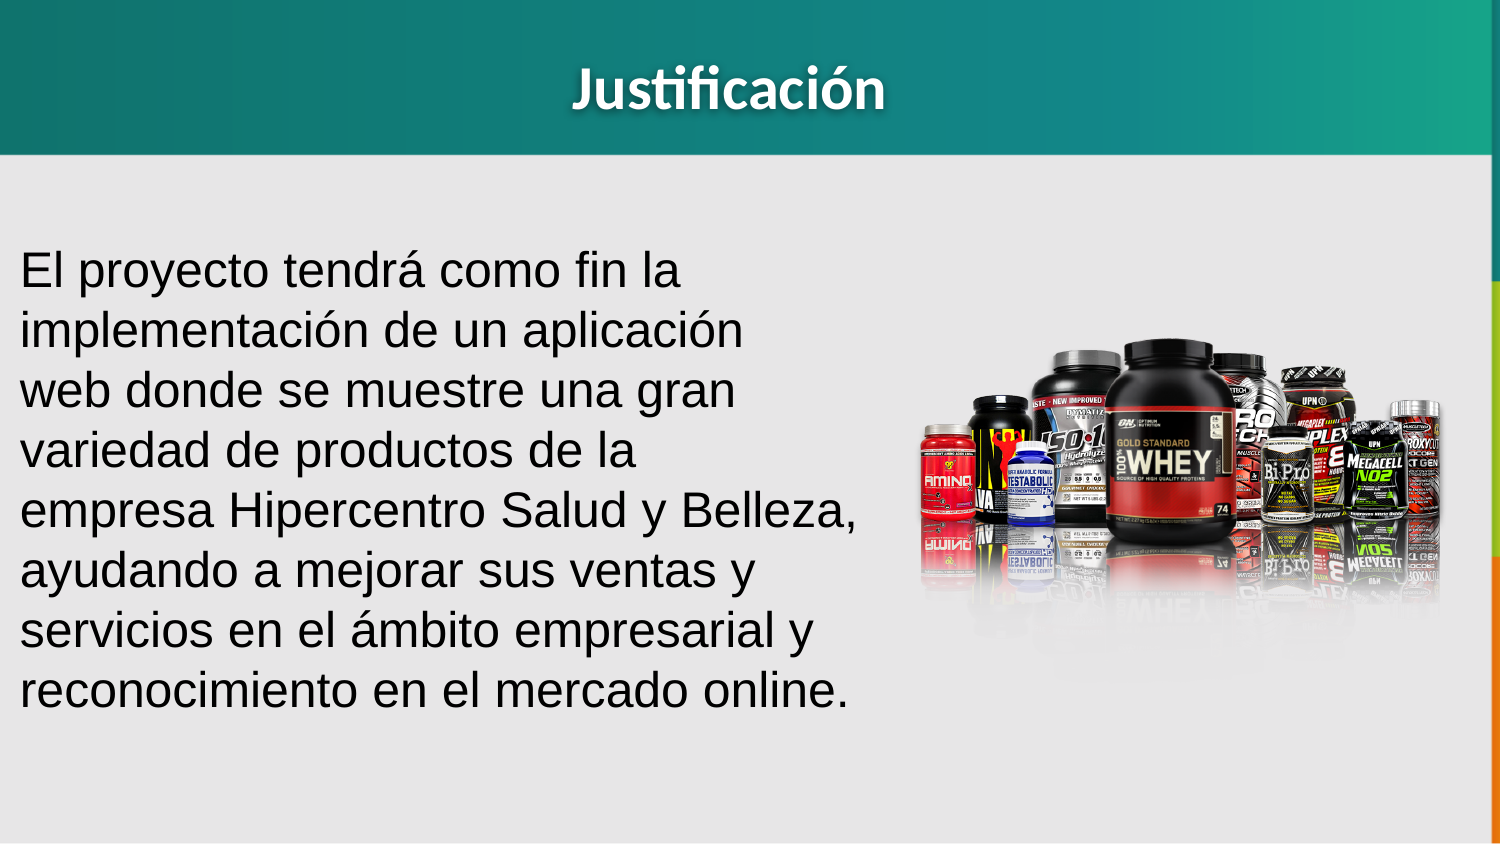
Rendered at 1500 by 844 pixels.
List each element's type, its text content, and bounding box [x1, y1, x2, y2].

text_box Justificación [169, 12, 1292, 157]
text_box El proyecto tendrá como fin la implementación de un aplicación web donde se muestre una gran variedad de productos de la empresa Hipercentro Salud y Belleza, ayudando a mejorar sus ventas y servicios en el ámbito empresarial y reconocimiento en el mercado online. [4, 230, 888, 761]
picture [0, 0, 1500, 844]
